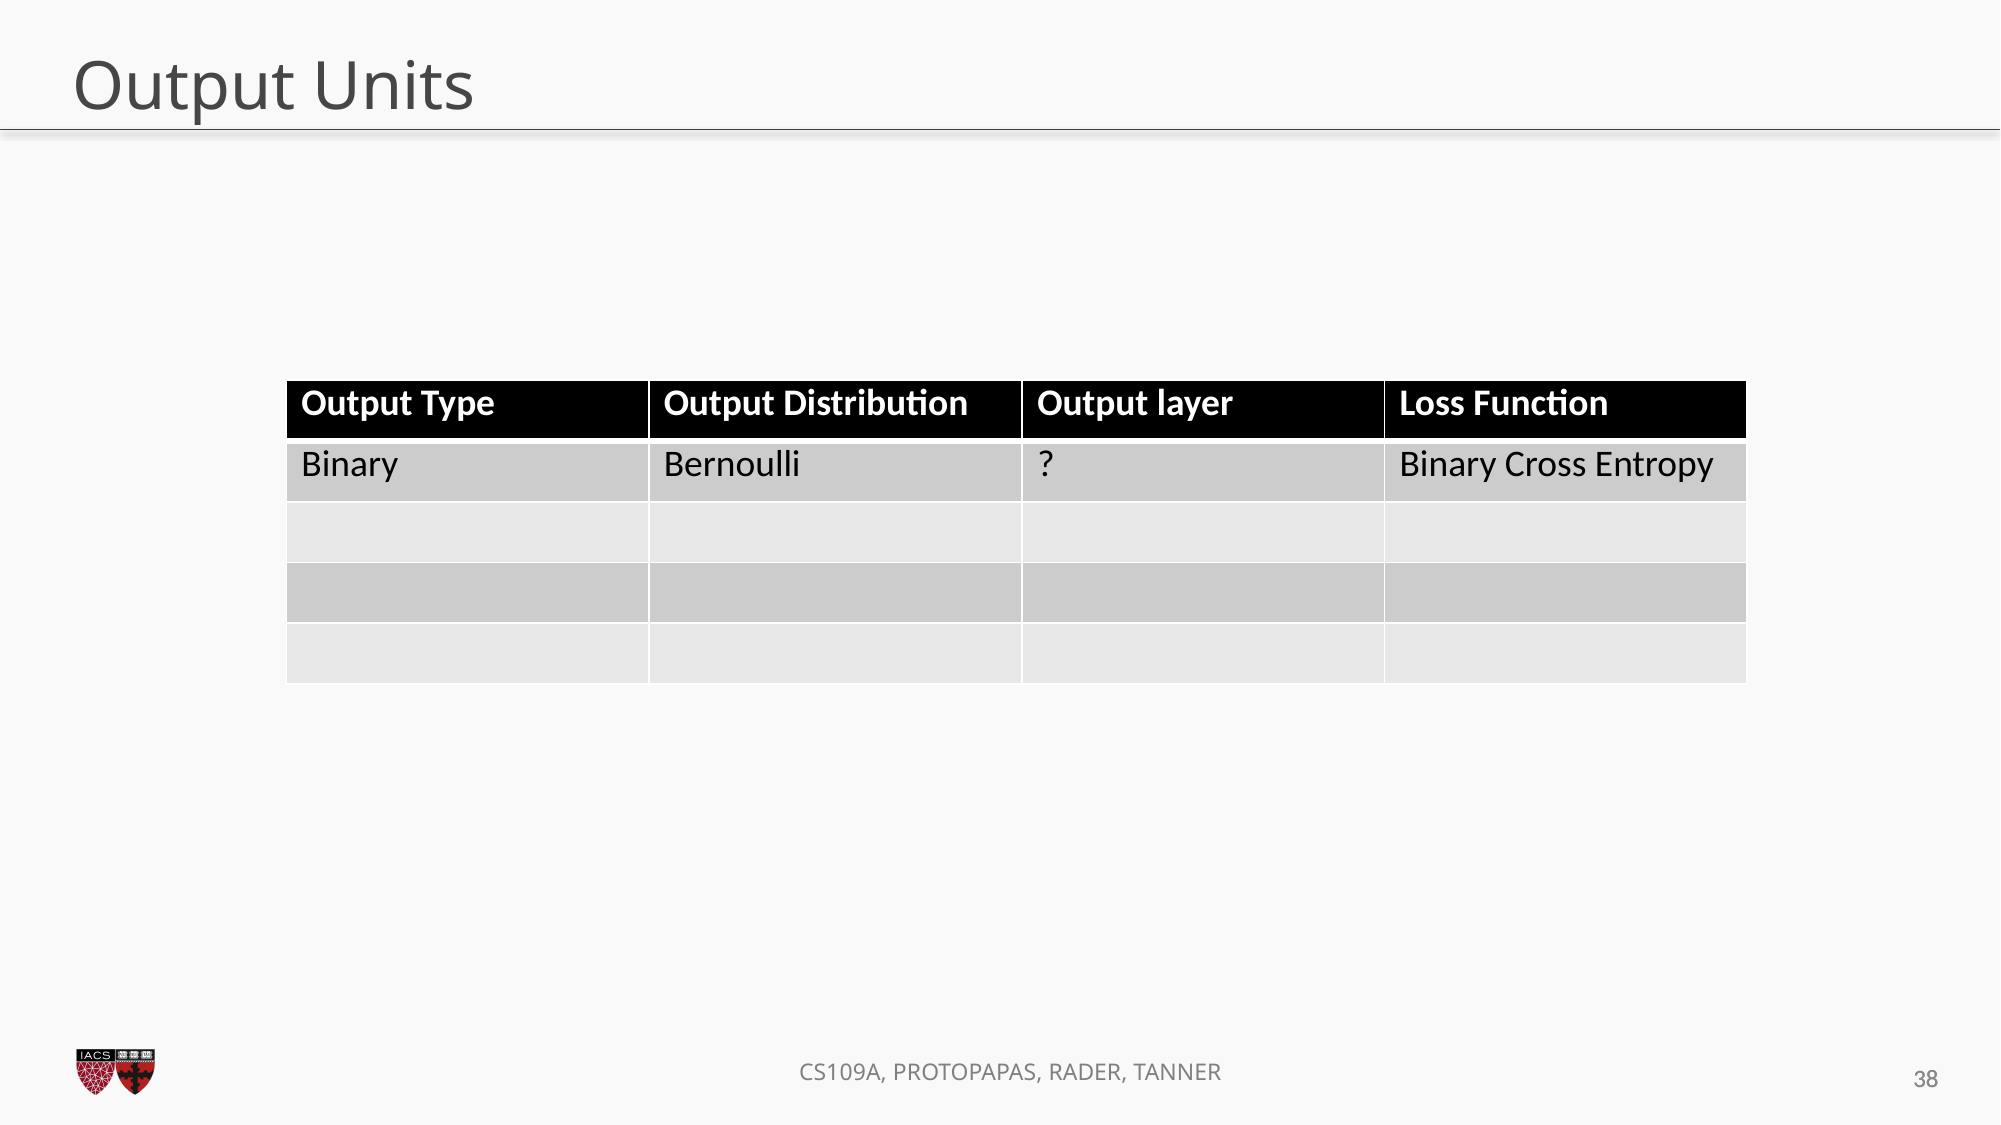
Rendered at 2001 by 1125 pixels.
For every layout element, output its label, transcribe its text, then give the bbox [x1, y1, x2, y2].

picture [75, 1049, 155, 1095]
table_header Output layer [1023, 381, 1384, 438]
table_cell [650, 563, 1021, 622]
table_cell Binary Cross Entropy [1385, 444, 1746, 501]
table_cell [650, 624, 1021, 683]
title Output Units [57, 35, 1943, 162]
table_cell [287, 624, 648, 683]
table_cell [1385, 624, 1746, 683]
table_cell [650, 503, 1021, 562]
table_header Output Type [287, 381, 648, 438]
table_cell [1023, 624, 1384, 683]
table_cell [1023, 503, 1384, 562]
table_cell [287, 503, 648, 562]
table_cell [287, 563, 648, 622]
table_cell Binary [287, 444, 648, 501]
table_cell ? [1023, 444, 1384, 501]
table_cell [1023, 563, 1384, 622]
table_cell Bernoulli [650, 444, 1021, 501]
table_header Loss Function [1385, 381, 1746, 438]
table_cell [1385, 503, 1746, 562]
table_header Output Distribution [650, 381, 1021, 438]
table_cell [1385, 563, 1746, 622]
